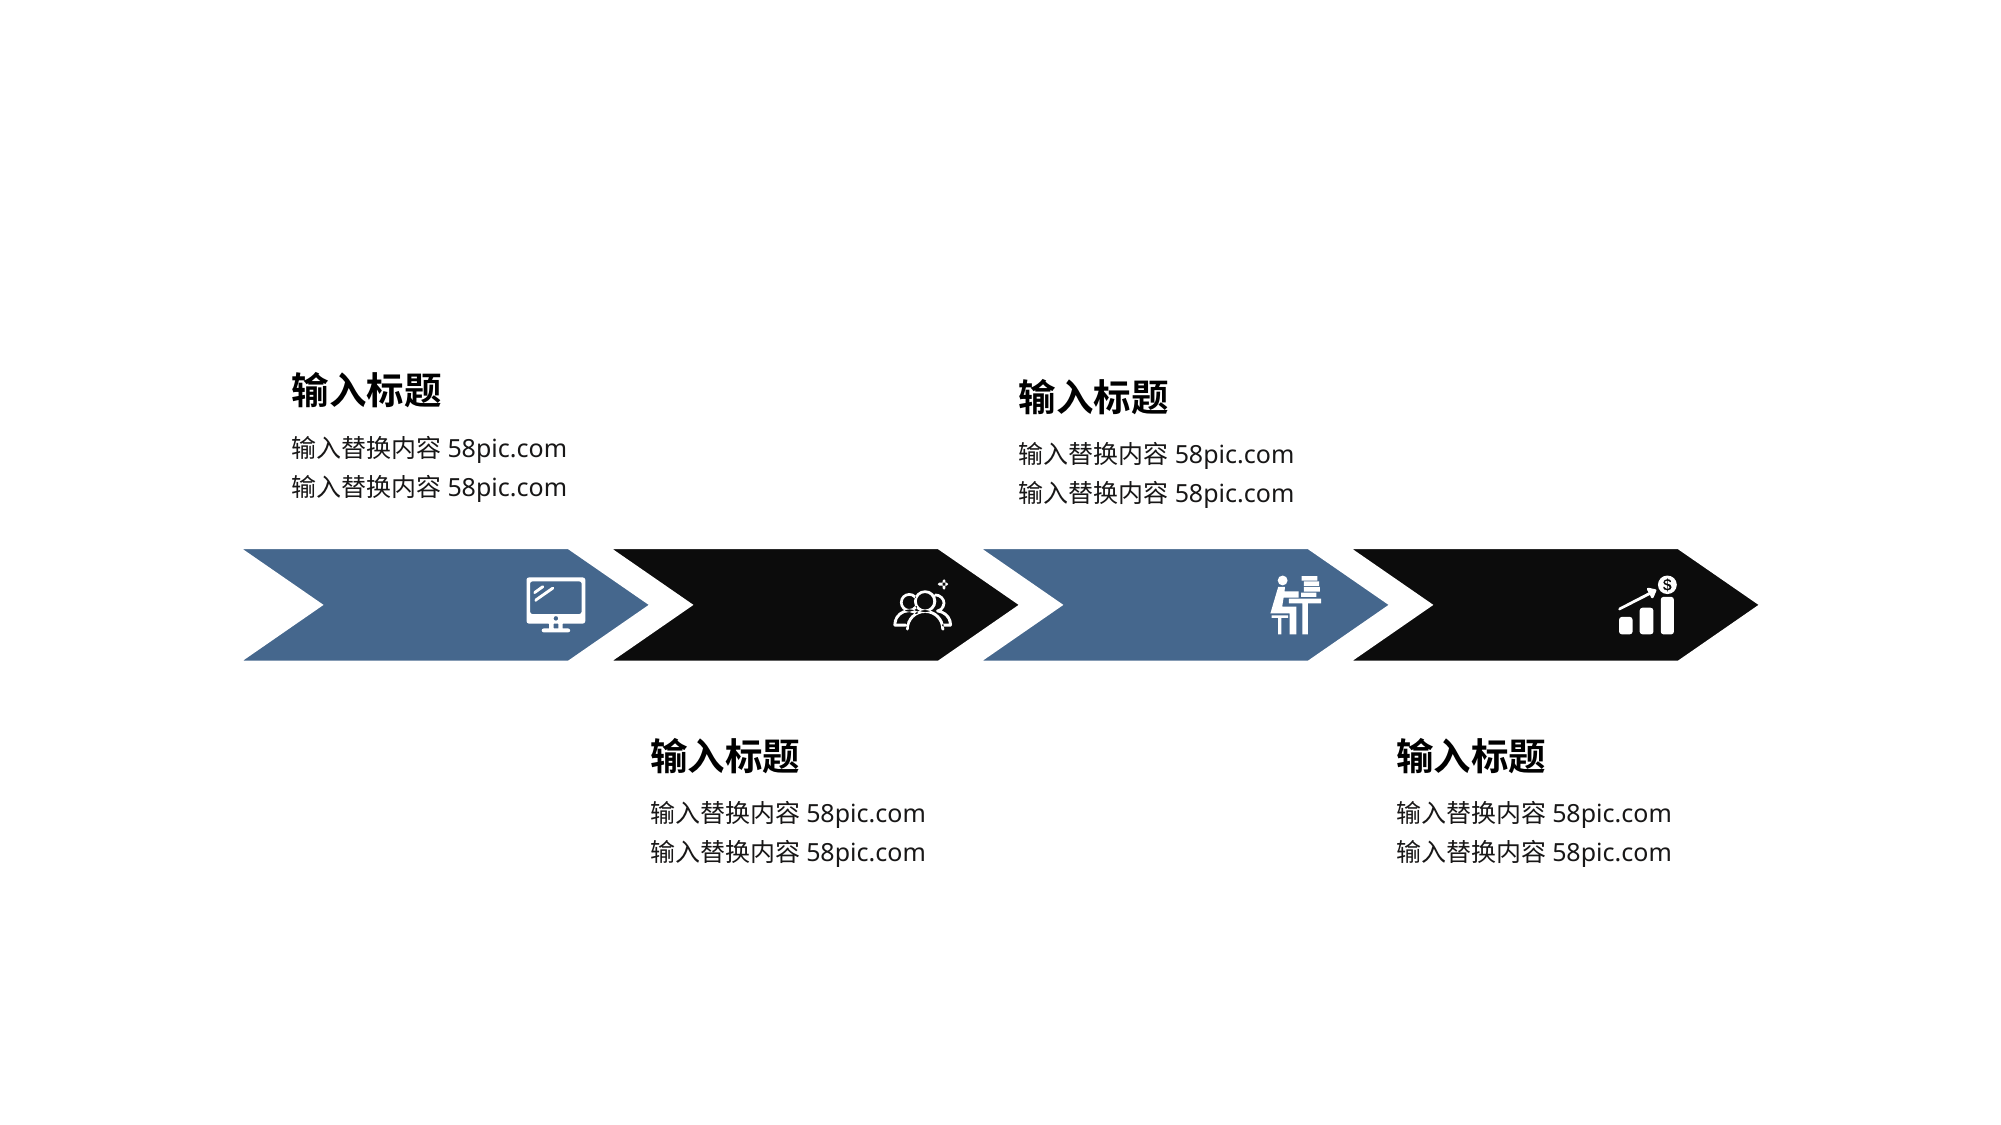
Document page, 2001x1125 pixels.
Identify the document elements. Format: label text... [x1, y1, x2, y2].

text_box 输入替换内容58pic.com输入替换内容58pic.com [1003, 427, 1322, 516]
text_box 输入替换内容58pic.com输入替换内容58pic.com [635, 786, 953, 874]
text_box [892, 589, 954, 633]
text_box 输入标题 [276, 360, 594, 421]
text_box [525, 576, 587, 634]
text_box [236, 547, 653, 663]
text_box [936, 577, 950, 592]
text_box 输入标题 [1381, 725, 1699, 786]
text_box 输入替换内容58pic.com输入替换内容58pic.com [276, 421, 594, 509]
text_box [1346, 547, 1763, 663]
text_box 输入标题 [635, 725, 953, 786]
text_box 输入替换内容58pic.com输入替换内容58pic.com [1381, 786, 1699, 874]
text_box [1269, 574, 1322, 636]
text_box 输入标题 [1003, 366, 1322, 427]
text_box [606, 547, 1023, 663]
text_box [976, 547, 1393, 663]
text_box [1617, 574, 1678, 636]
